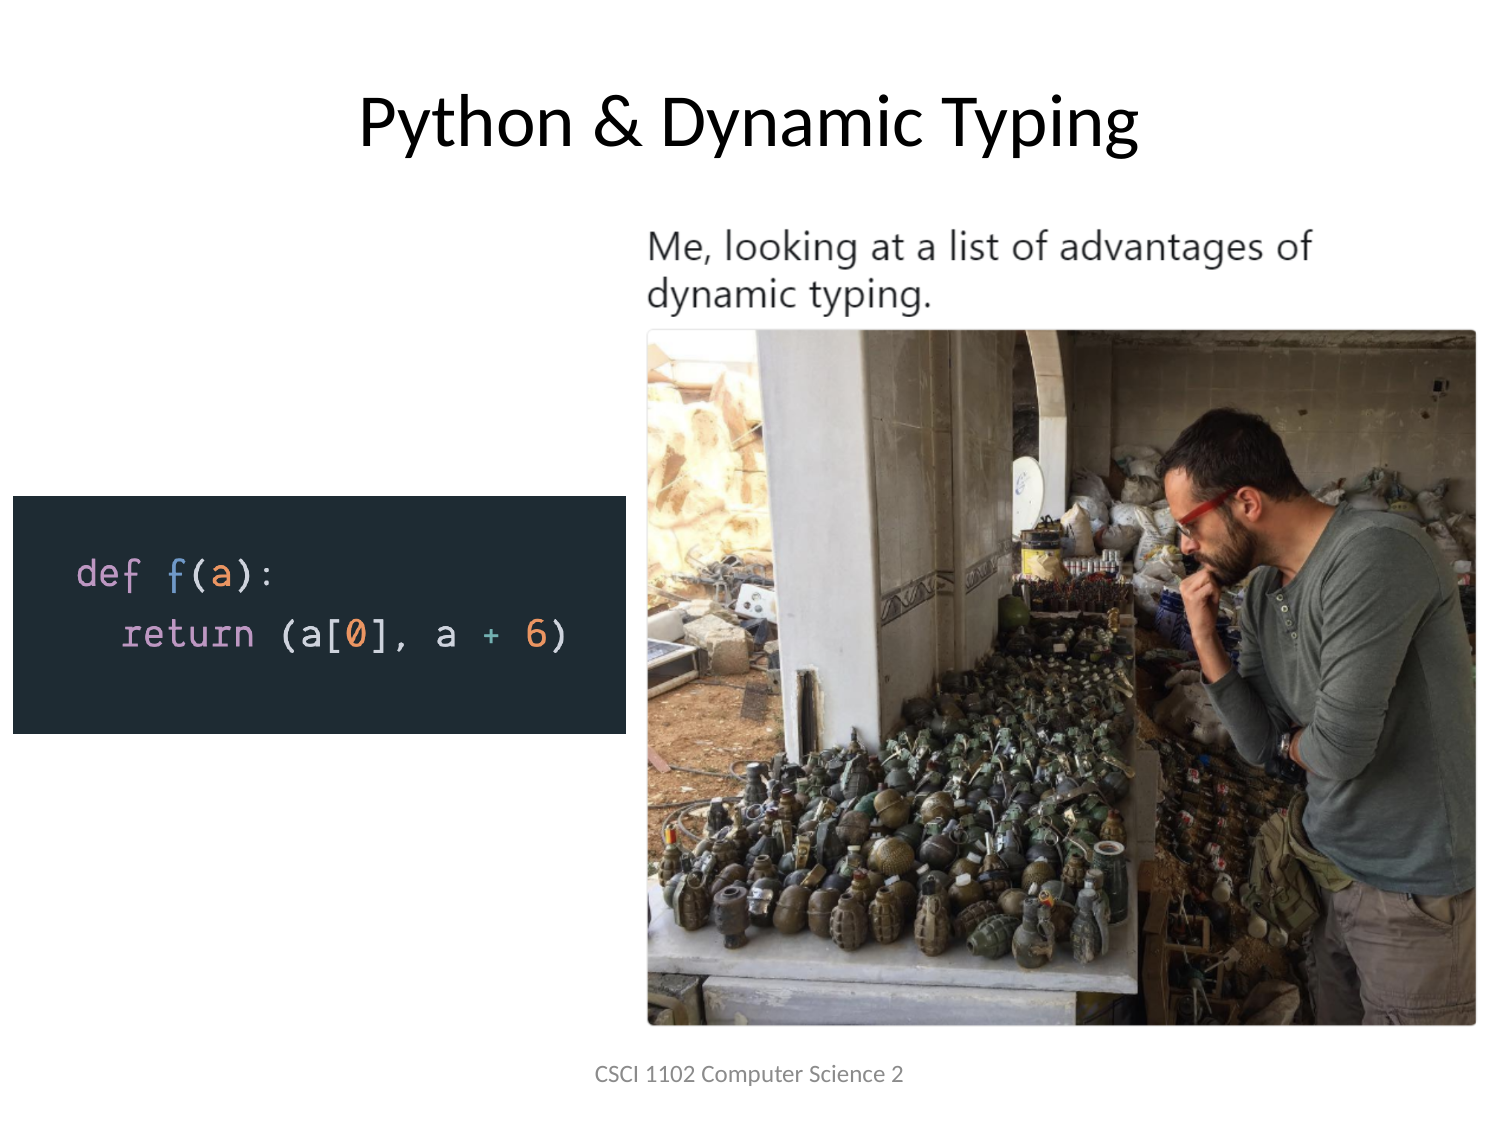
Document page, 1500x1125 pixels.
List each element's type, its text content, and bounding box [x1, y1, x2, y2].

title Python & Dynamic Typing [75, 45, 1425, 187]
footer CSCI 1102 Computer Science 2 [512, 1042, 988, 1103]
picture [12, 206, 1500, 1043]
